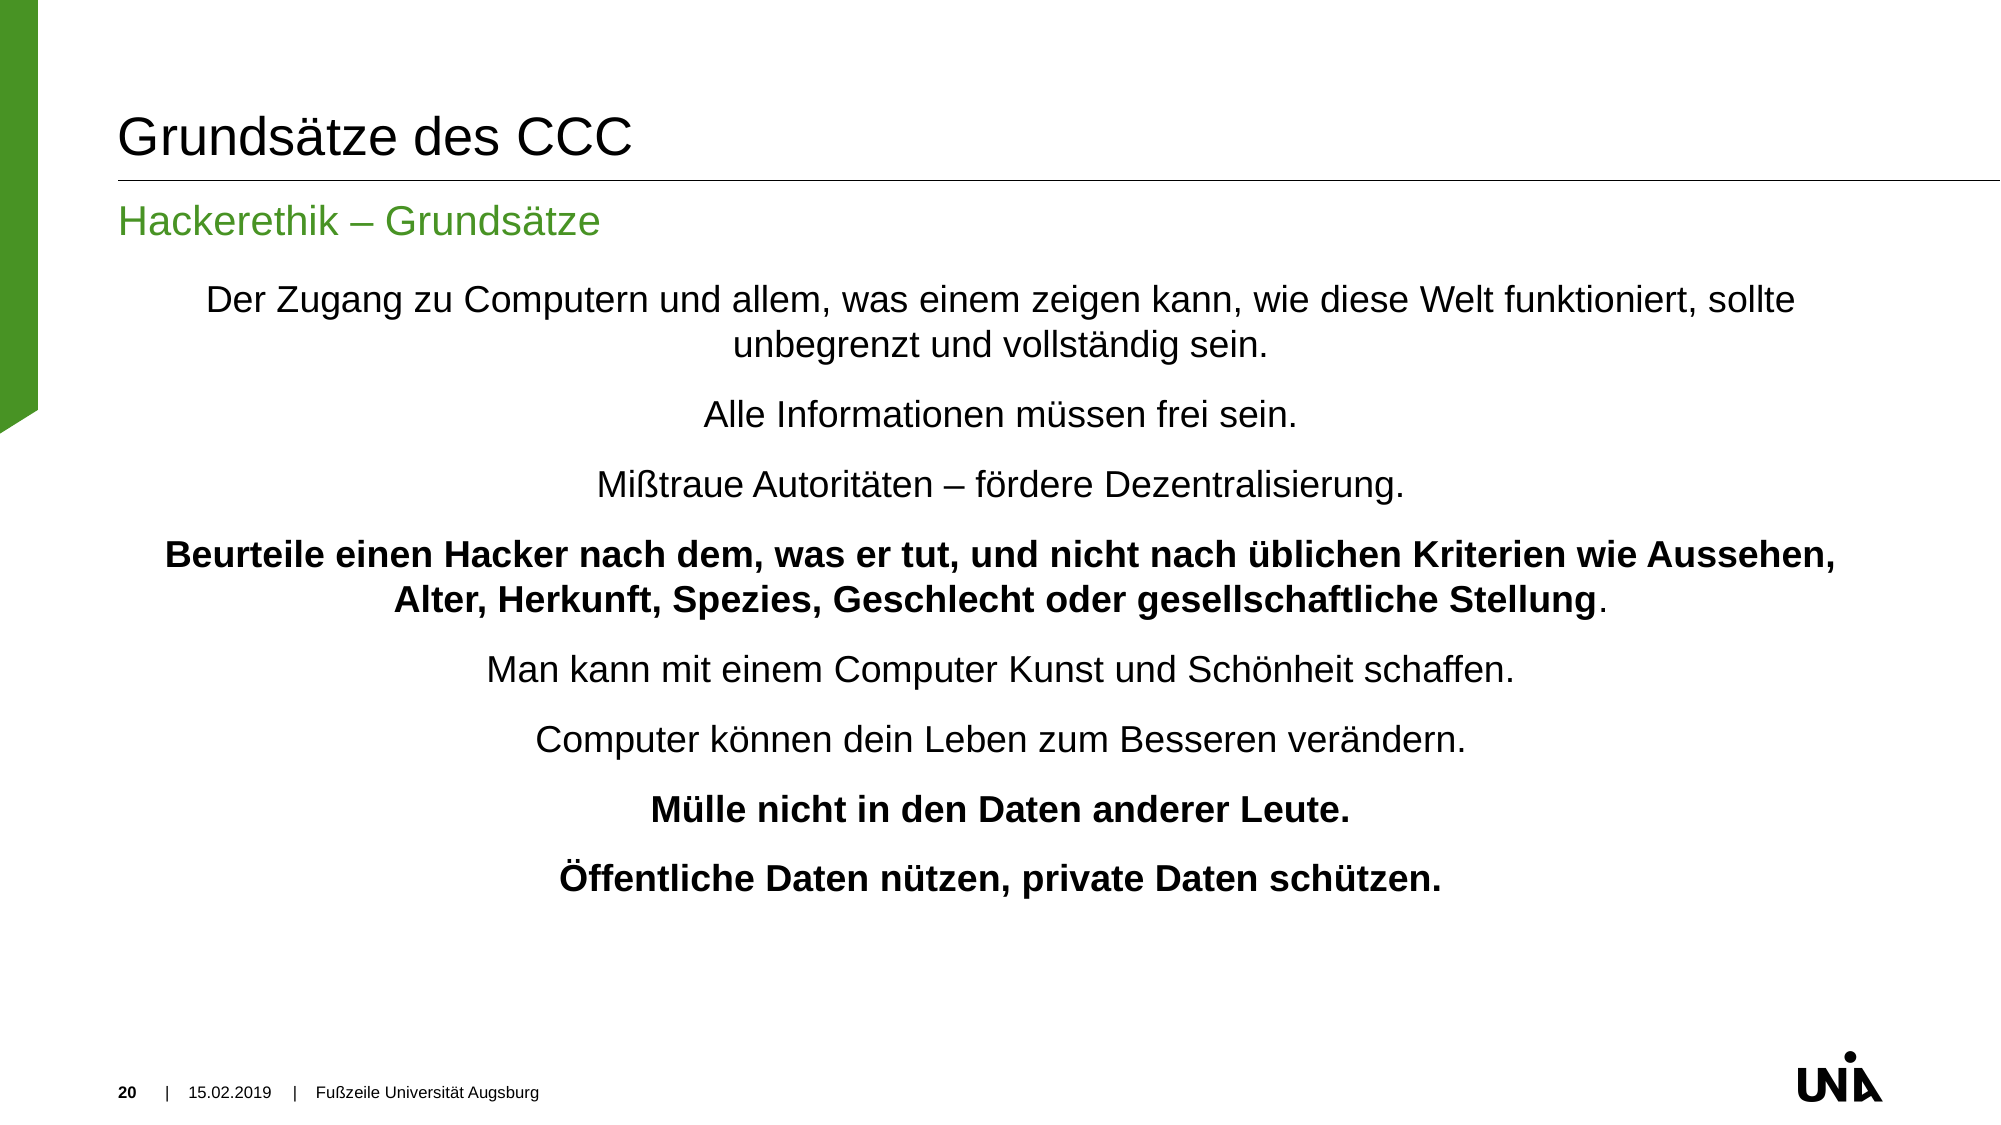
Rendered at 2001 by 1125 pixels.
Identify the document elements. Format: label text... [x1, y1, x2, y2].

footer | Fußzeile Universität Augsburg [292, 1066, 1490, 1102]
subtitle Hackerethik – Grundsätze [117, 193, 1882, 254]
title Grundsätze des CCC [117, 0, 1882, 167]
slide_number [171, 1066, 292, 1102]
picture [1798, 1051, 1883, 1102]
slide_number 20 [118, 1066, 171, 1102]
list Der Zugang zu Computern und allem, was einem zeigen kann, wie diese Welt funktioniert, sollte unbegrenzt und vollständig sein. Alle Informationen müssen frei sein. Mißtraue Autoritäten – fördere Dezentralisierung. Beurteile einen Hacker nach dem, was er tut, und nicht nach üblichen Kriterien wie Aussehen, Alter, Herkunft, Spezies, Geschlecht oder gesellschaftliche Stellung. Man kann mit einem Computer Kunst und Schönheit schaffen. Computer können dein Leben zum Besseren verändern. Mülle nicht in den Daten anderer Leute. Öffentliche Daten nützen, private Daten schützen. [118, 274, 1883, 1037]
